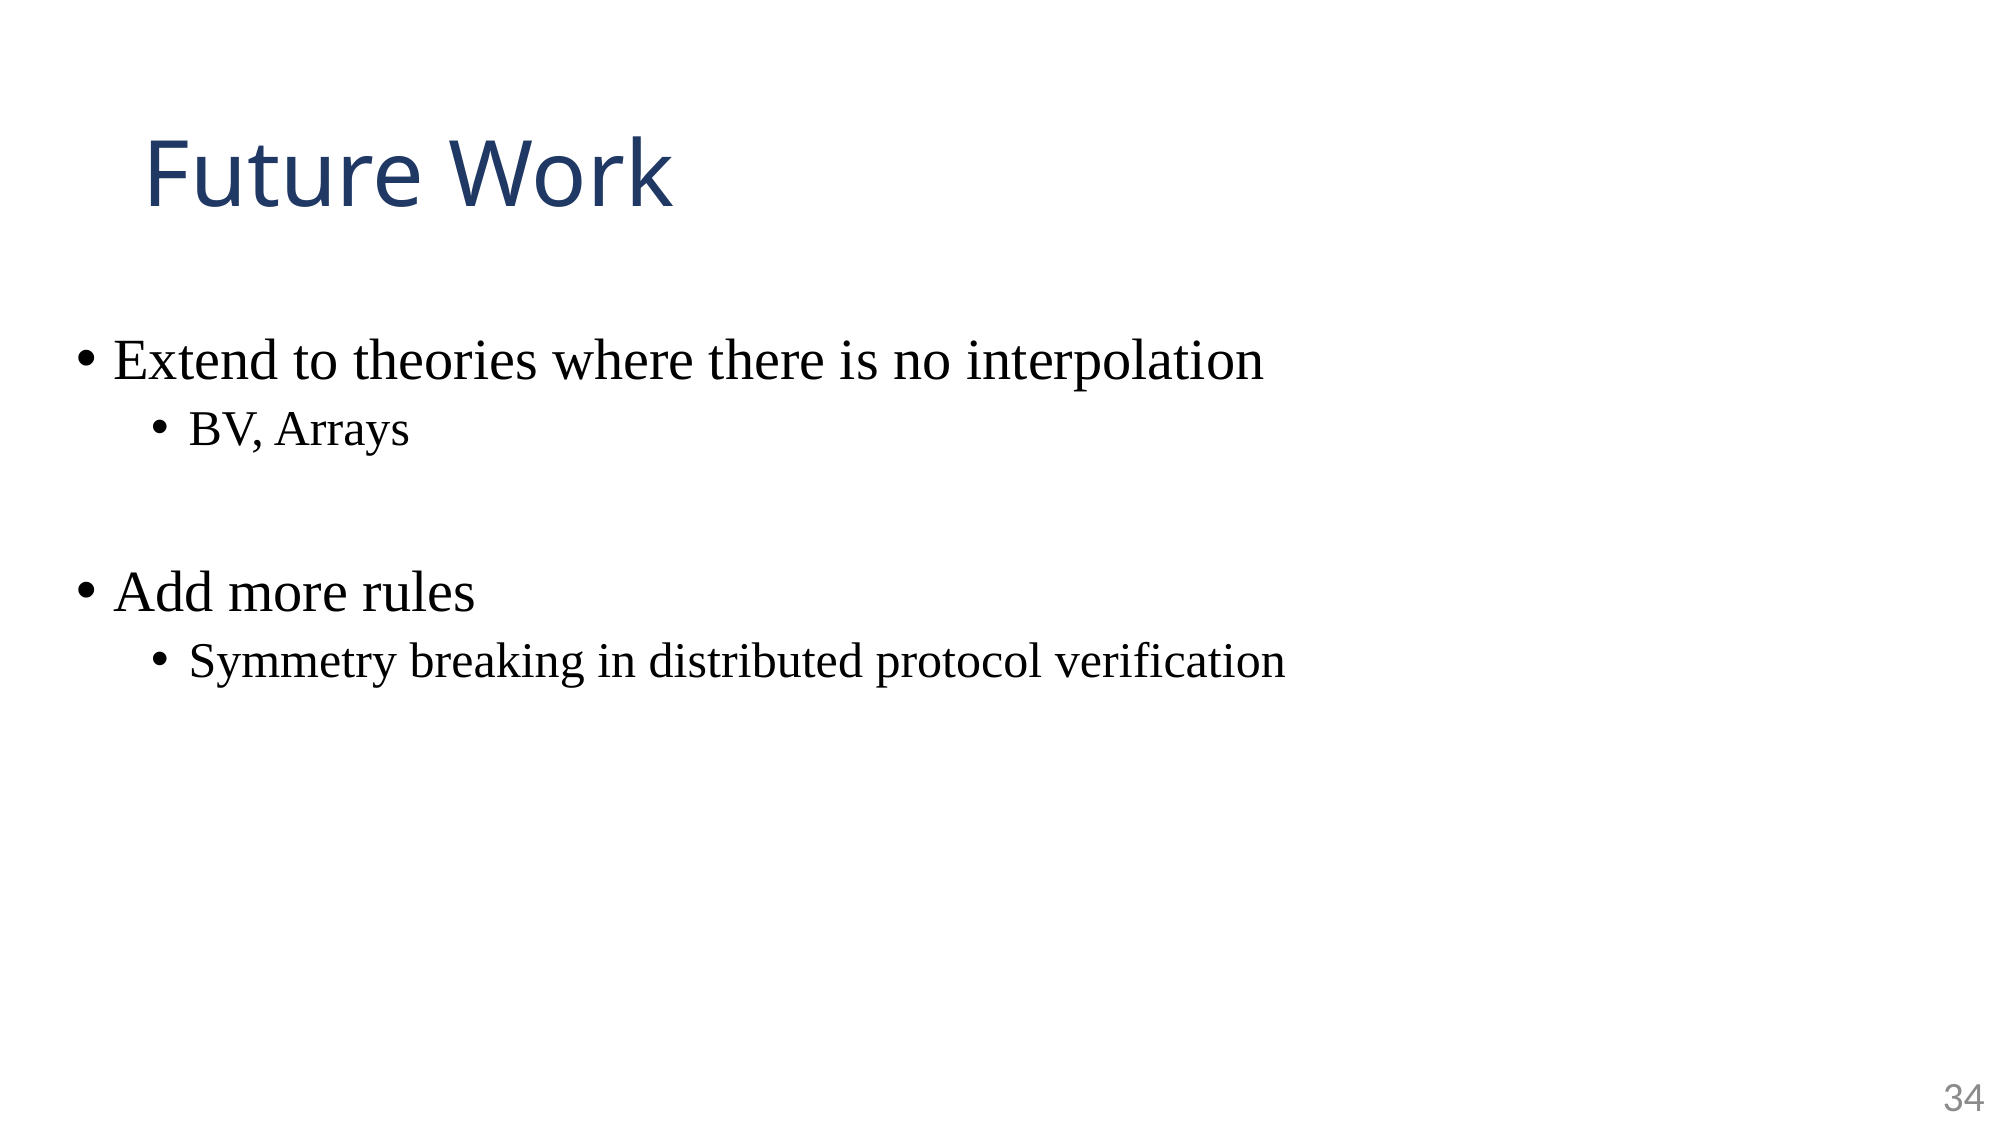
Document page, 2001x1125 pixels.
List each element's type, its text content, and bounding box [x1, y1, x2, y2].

text_box Extend to theories where there is no interpolation BV, Arrays Add more rules Symmetry breaking in distributed protocol verification [61, 322, 1516, 890]
slide_number 34 [1827, 1065, 2000, 1125]
text_box Future Work [127, 85, 1628, 268]
